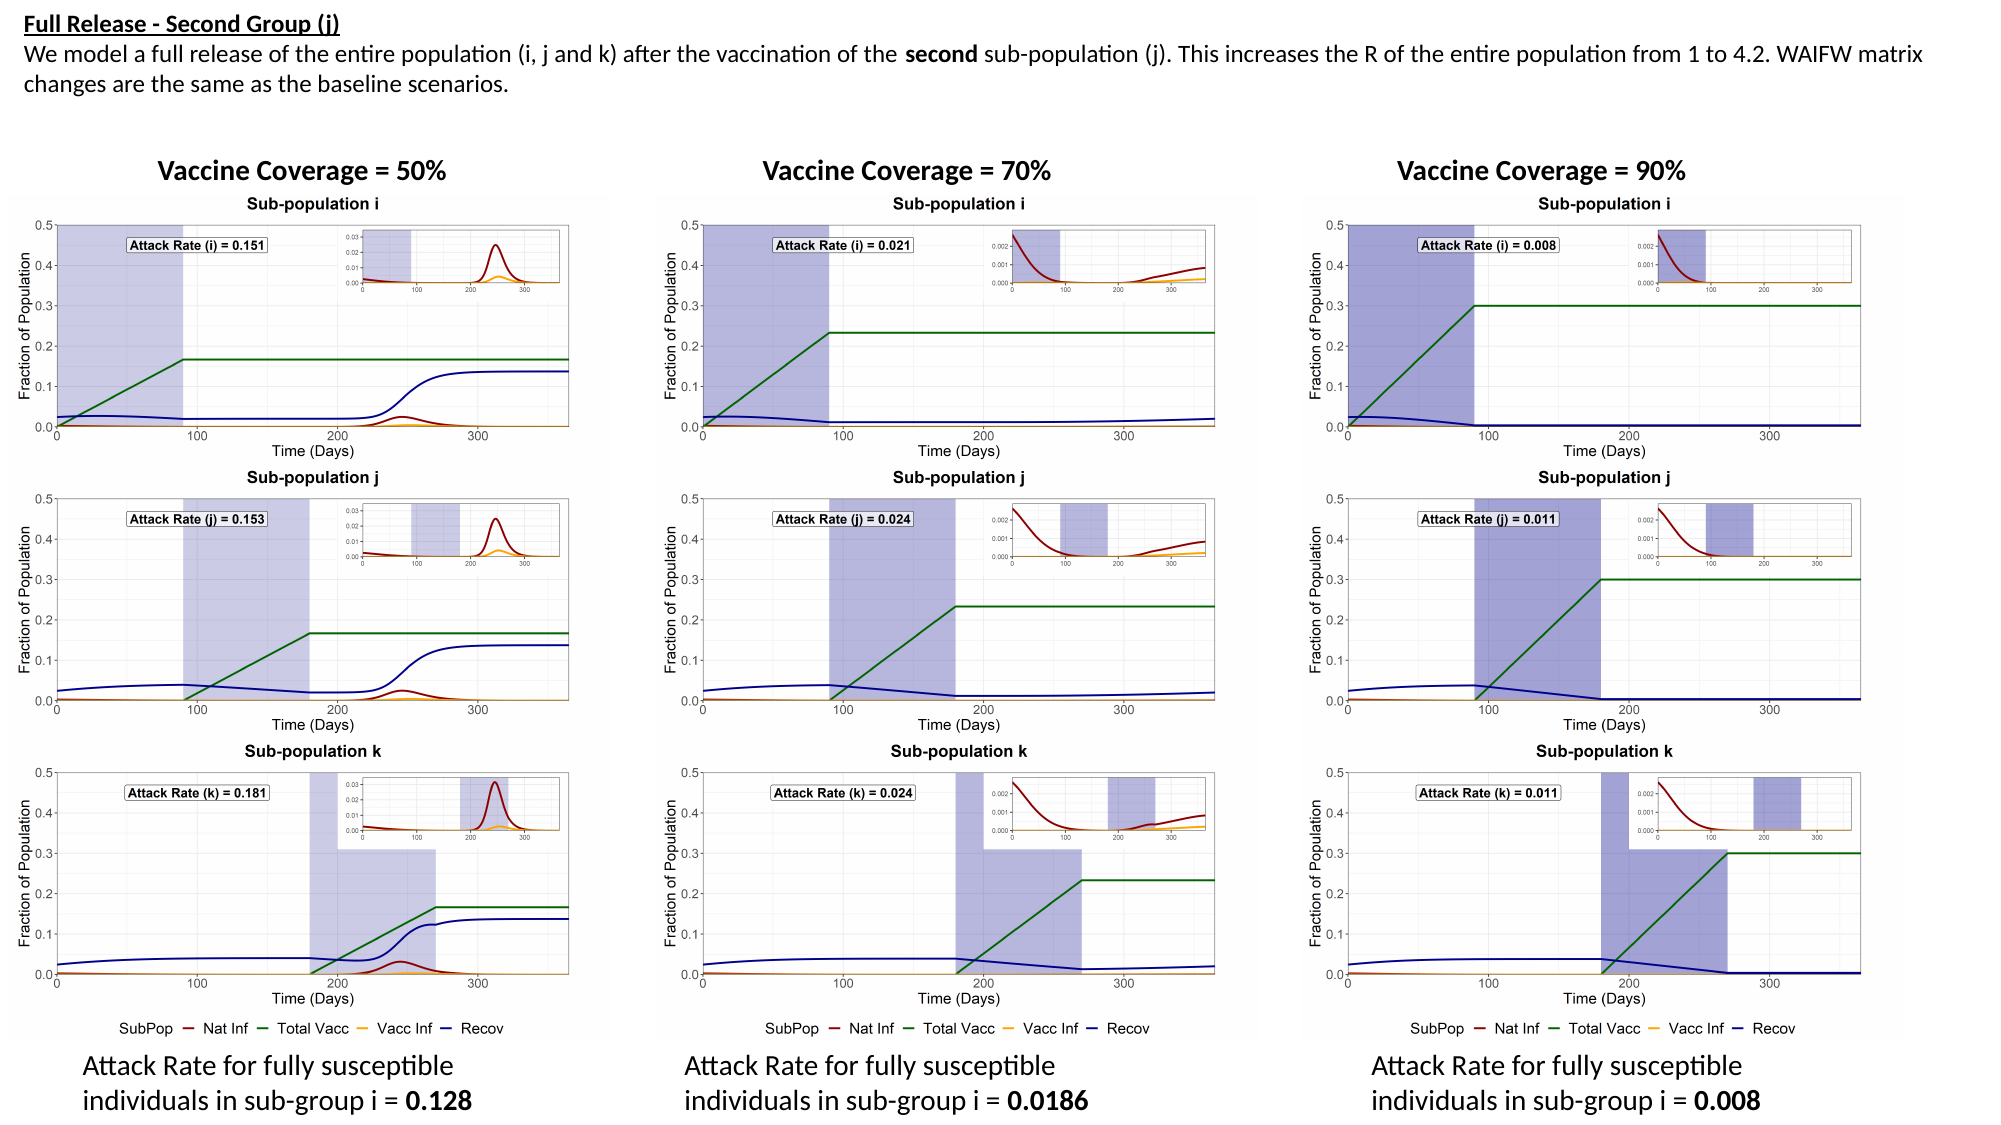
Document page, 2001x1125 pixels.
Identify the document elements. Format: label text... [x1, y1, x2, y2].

text_box Attack Rate for fully susceptible individuals in sub-group i = 0.128 [67, 1040, 552, 1124]
text_box Vaccine Coverage = 90% [1382, 144, 1702, 194]
text_box Attack Rate for fully susceptible individuals in sub-group i = 0.008 [1356, 1040, 1841, 1124]
picture [655, 195, 1258, 1040]
text_box Full Release - Second Group (j) We model a full release of the entire population (i, j and k) after the vaccination of the second sub-population (j). This increases the R of the entire population from 1 to 4.2. WAIFW matrix changes are the same as the baseline scenarios. [9, 0, 2000, 165]
text_box Vaccine Coverage = 50% [143, 144, 462, 194]
text_box Attack Rate for fully susceptible individuals in sub-group i = 0.0186 [669, 1040, 1154, 1124]
text_box Vaccine Coverage = 70% [747, 144, 1067, 194]
picture [9, 195, 612, 1040]
picture [1300, 195, 1904, 1040]
